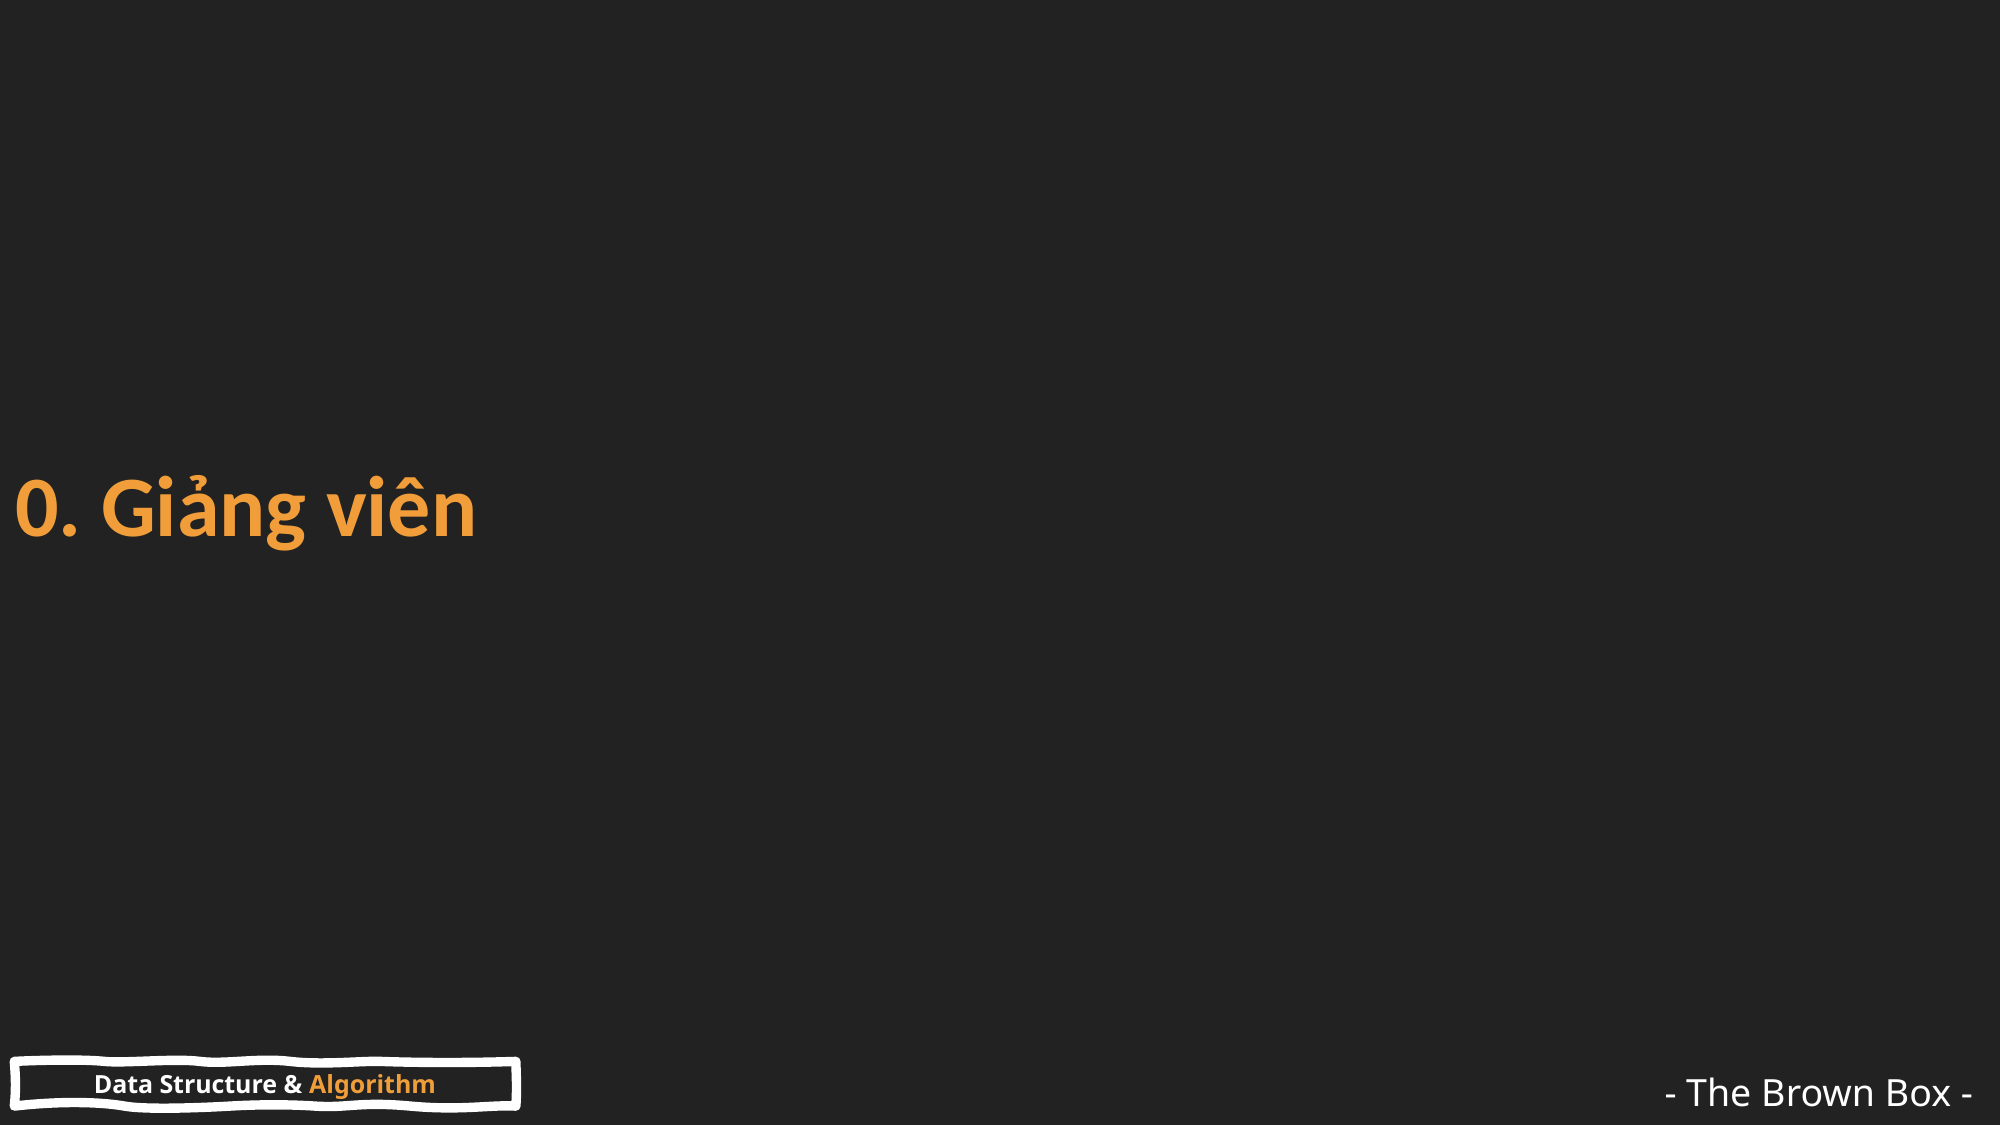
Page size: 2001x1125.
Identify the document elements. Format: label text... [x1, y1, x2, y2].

title 0. Giảng viên [0, 453, 1725, 563]
text_box Data Structure & Algorithm [14, 1060, 517, 1109]
text_box - The Brown Box - [1637, 1061, 2000, 1122]
